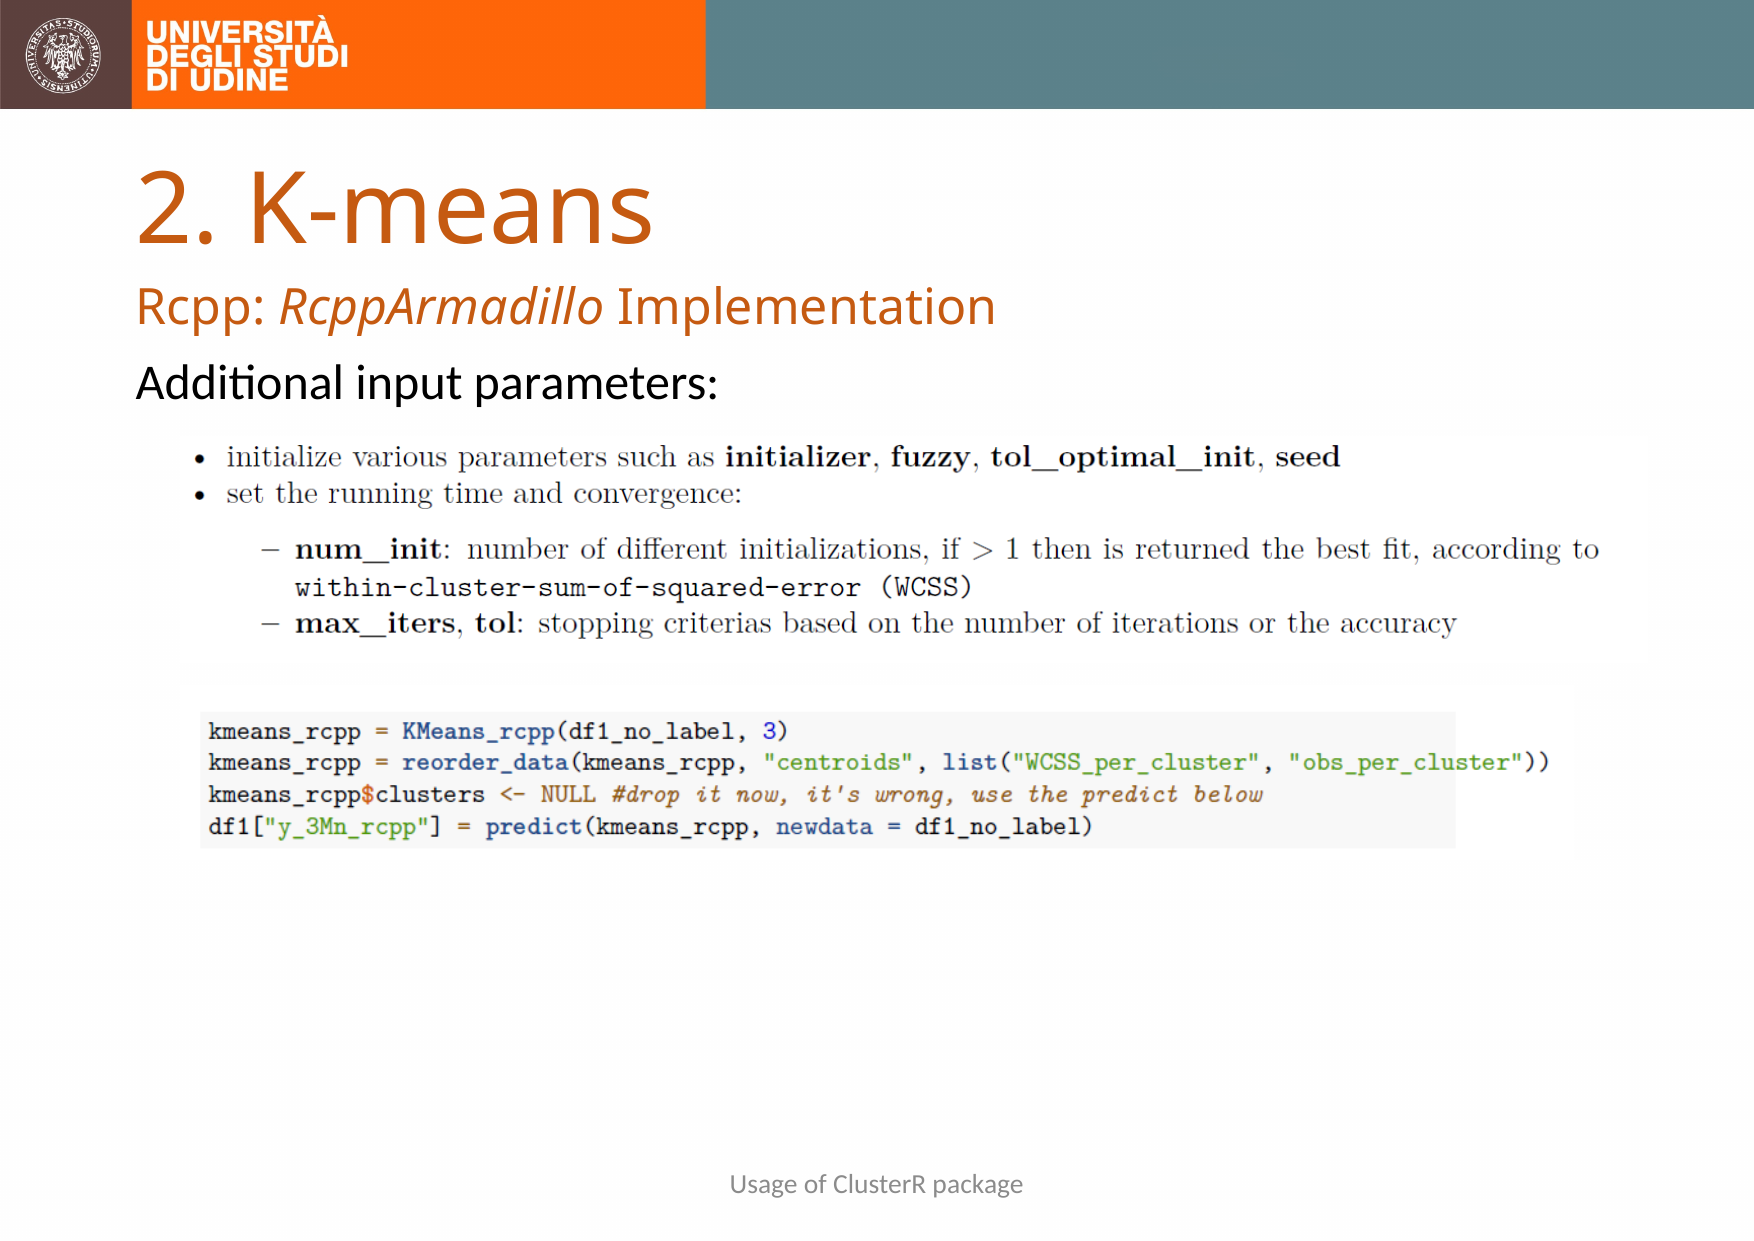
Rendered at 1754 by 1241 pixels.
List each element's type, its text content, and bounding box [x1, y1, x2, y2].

text_box 2. K-means [120, 138, 1634, 273]
footer Usage of ClusterR package [580, 1149, 1173, 1216]
text_box Rcpp: RcppArmadillo Implementation [120, 273, 1634, 344]
picture [0, 0, 1754, 1241]
list Additional input parameters: [120, 349, 1634, 487]
